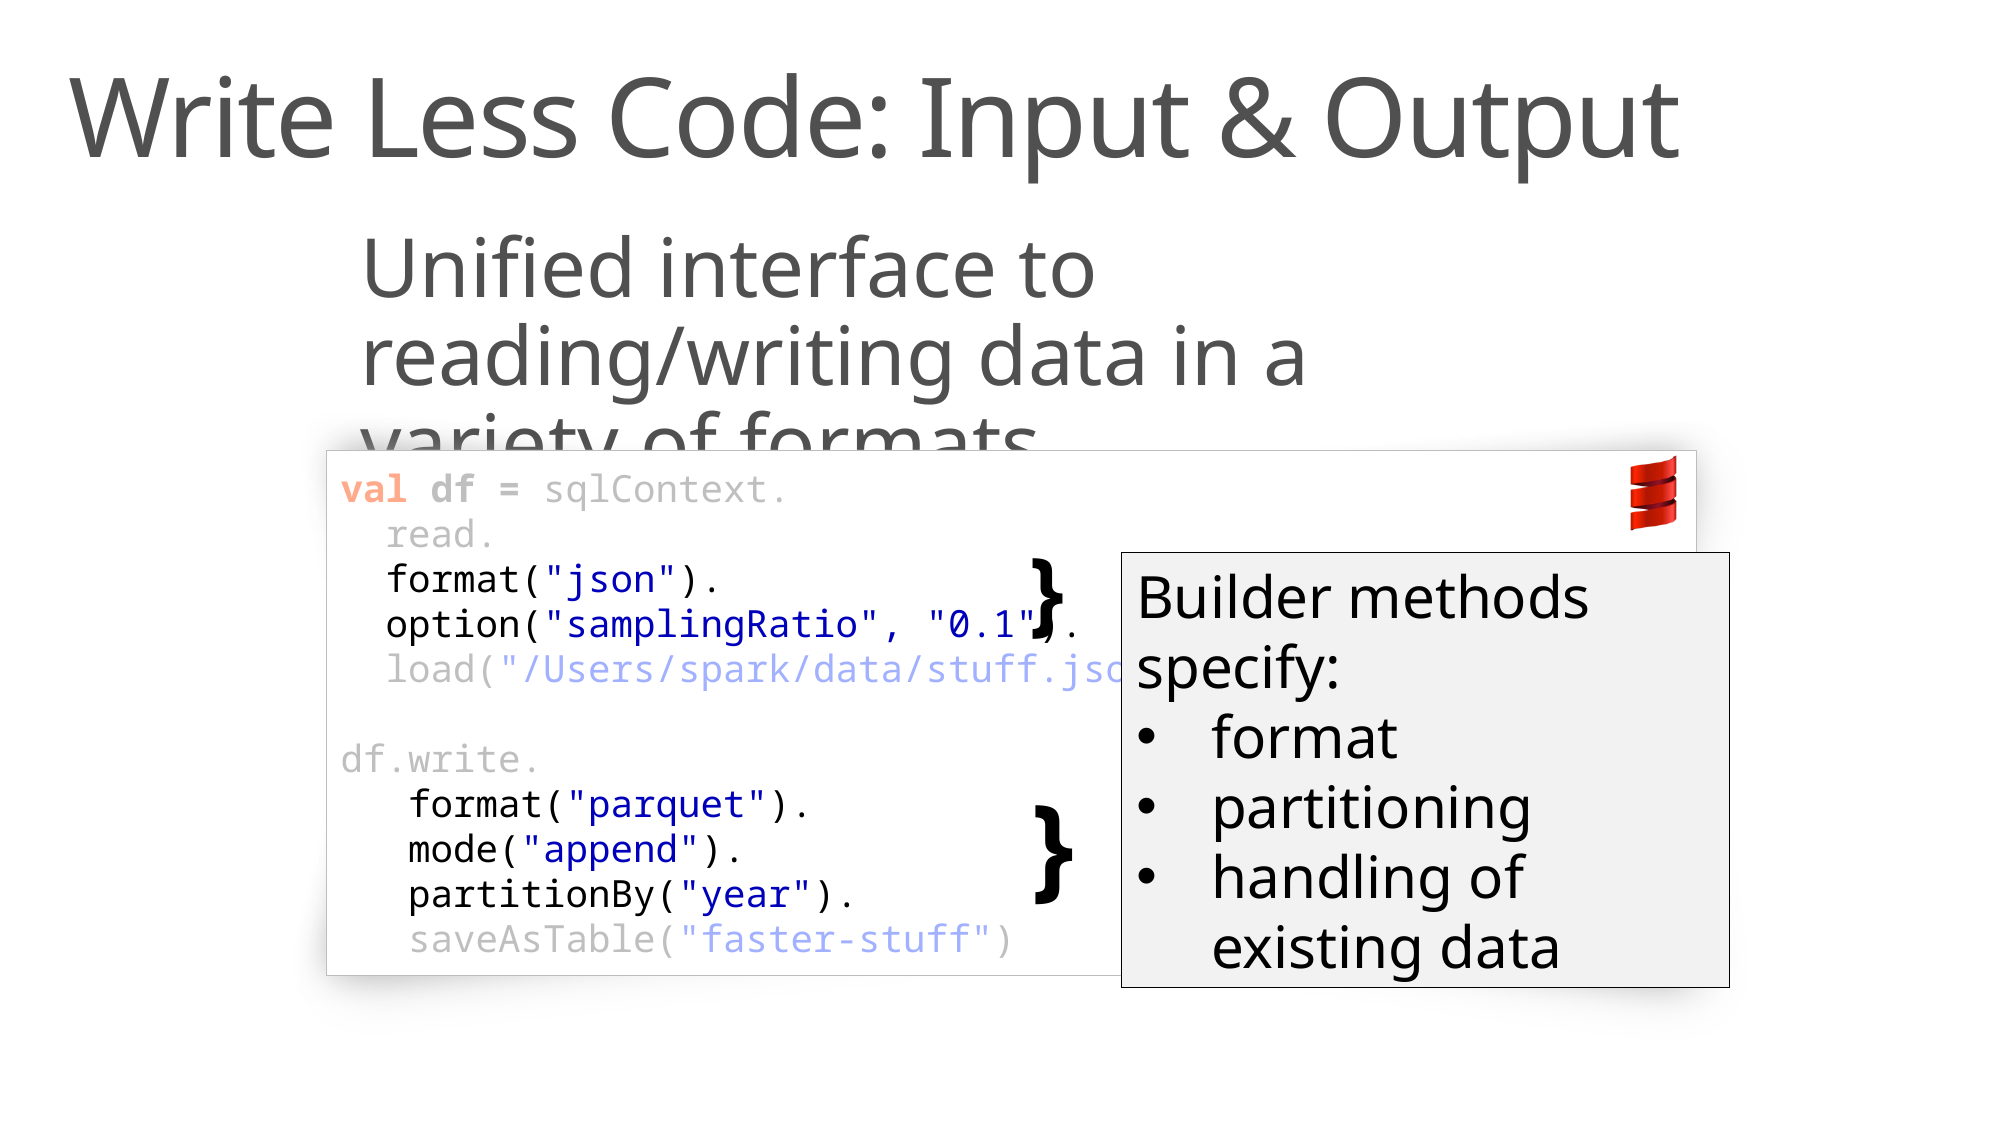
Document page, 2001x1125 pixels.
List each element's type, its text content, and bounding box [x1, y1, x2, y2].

list Unified interface to reading/writing data in a variety of formats. [330, 203, 1586, 411]
text_box } [1006, 766, 1112, 917]
text_box } [1006, 525, 1112, 651]
picture [1624, 454, 1678, 531]
text_box val df = sqlContext. read. format("json"). option("samplingRatio", "0.1"). load("/Users/spark/data/stuff.json") df.write. format("parquet"). mode("append"). partitionBy("year"). saveAsTable("faster-stuff") [325, 449, 1697, 976]
title Write Less Code: Input & Output [44, 47, 1957, 196]
text_box Builder methods specify: format partitioning handling of existing data [1121, 552, 1730, 988]
